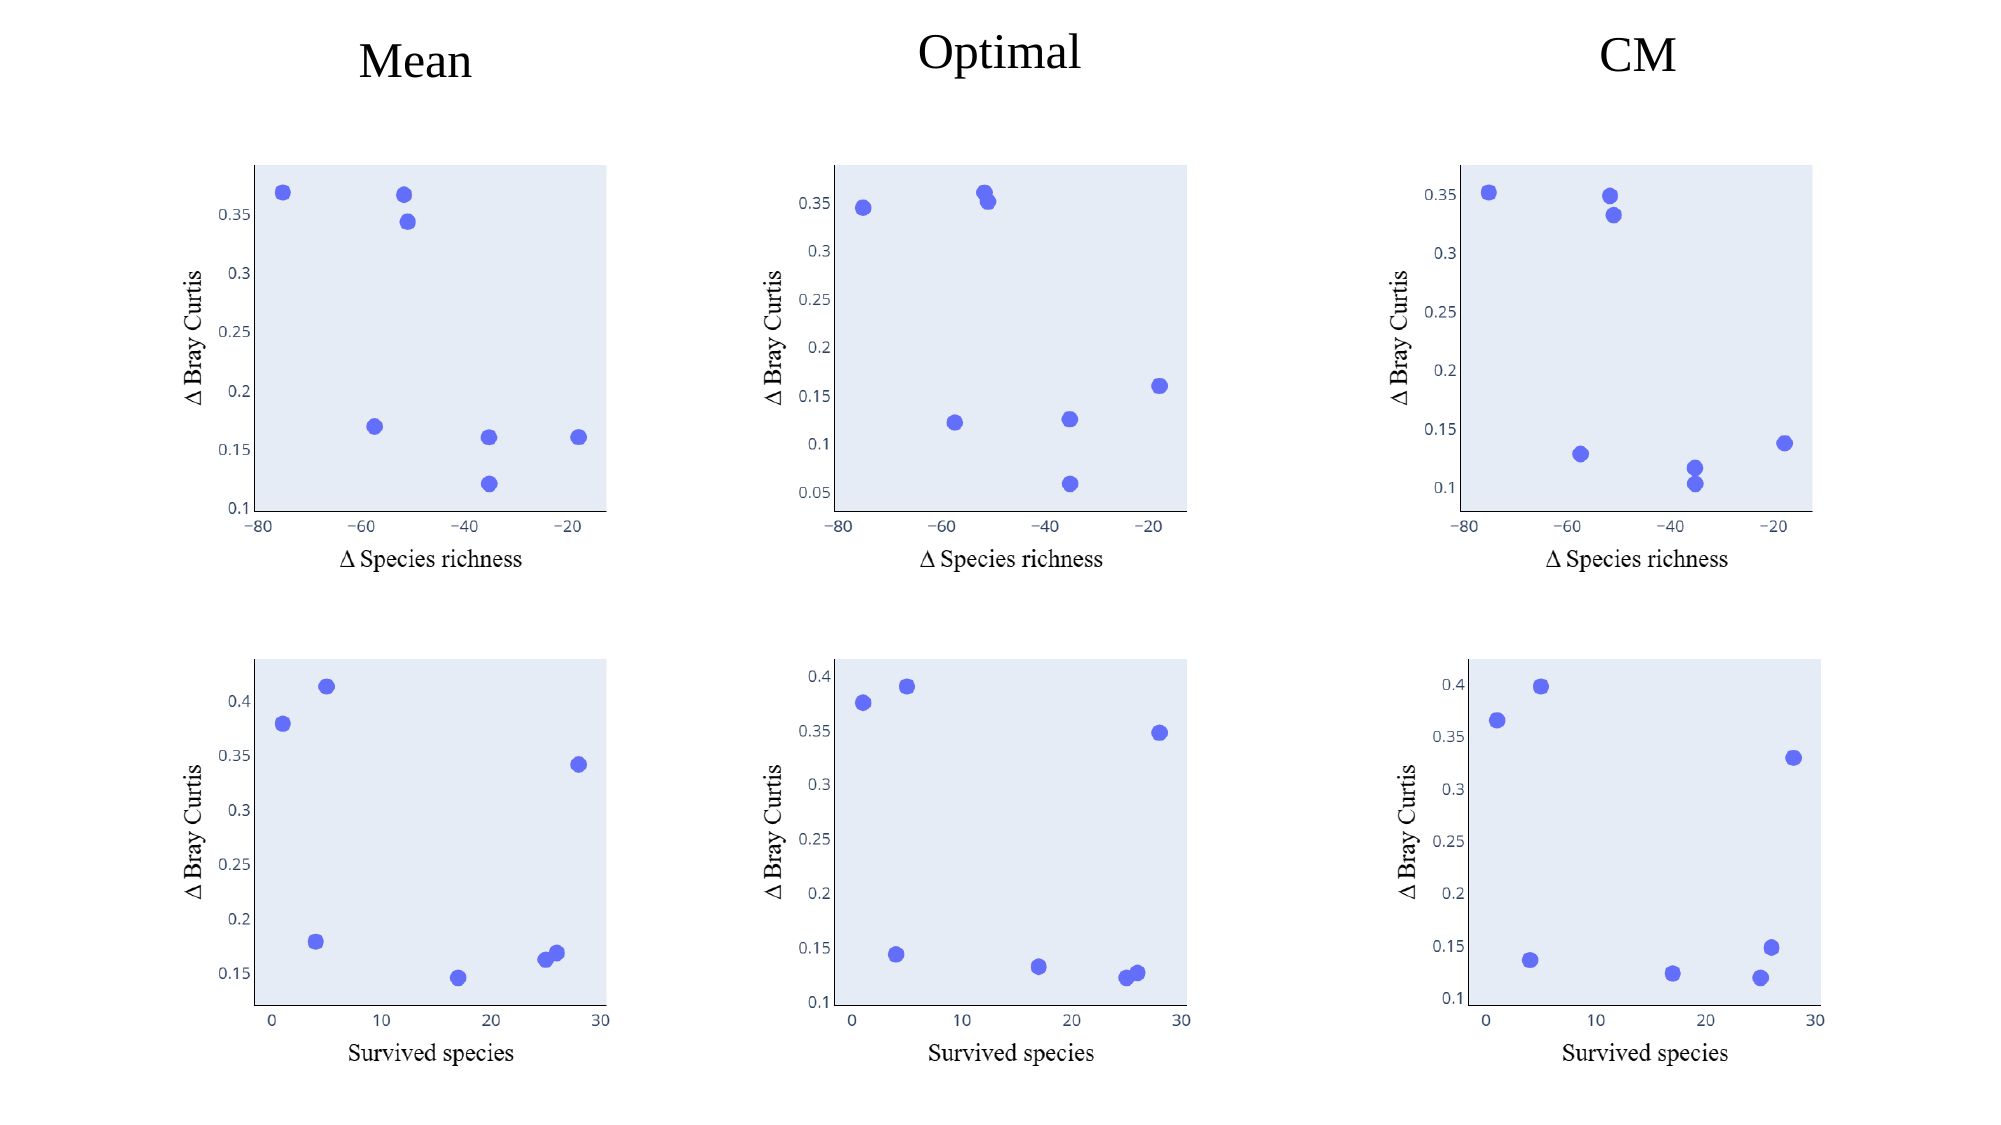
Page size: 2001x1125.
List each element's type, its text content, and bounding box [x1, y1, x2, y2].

picture [178, 82, 672, 1071]
picture [758, 82, 1253, 1071]
text_box Optimal [903, 11, 1097, 82]
text_box Mean [343, 19, 507, 82]
picture [1384, 82, 1887, 1071]
text_box CM [1584, 14, 1695, 82]
